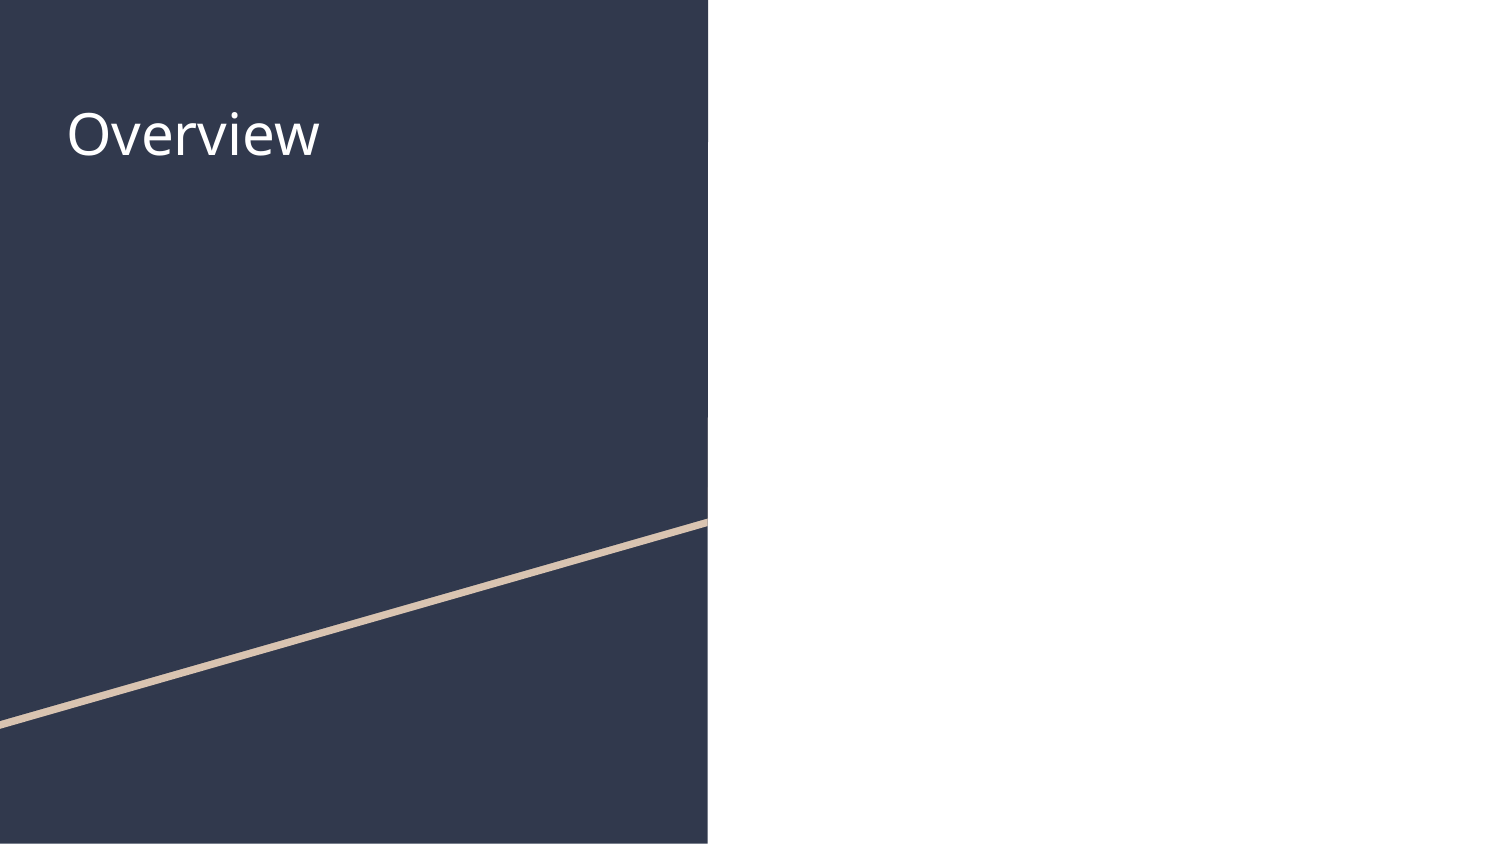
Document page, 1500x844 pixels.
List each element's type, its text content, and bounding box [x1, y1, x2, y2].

title Overview [51, 82, 660, 494]
